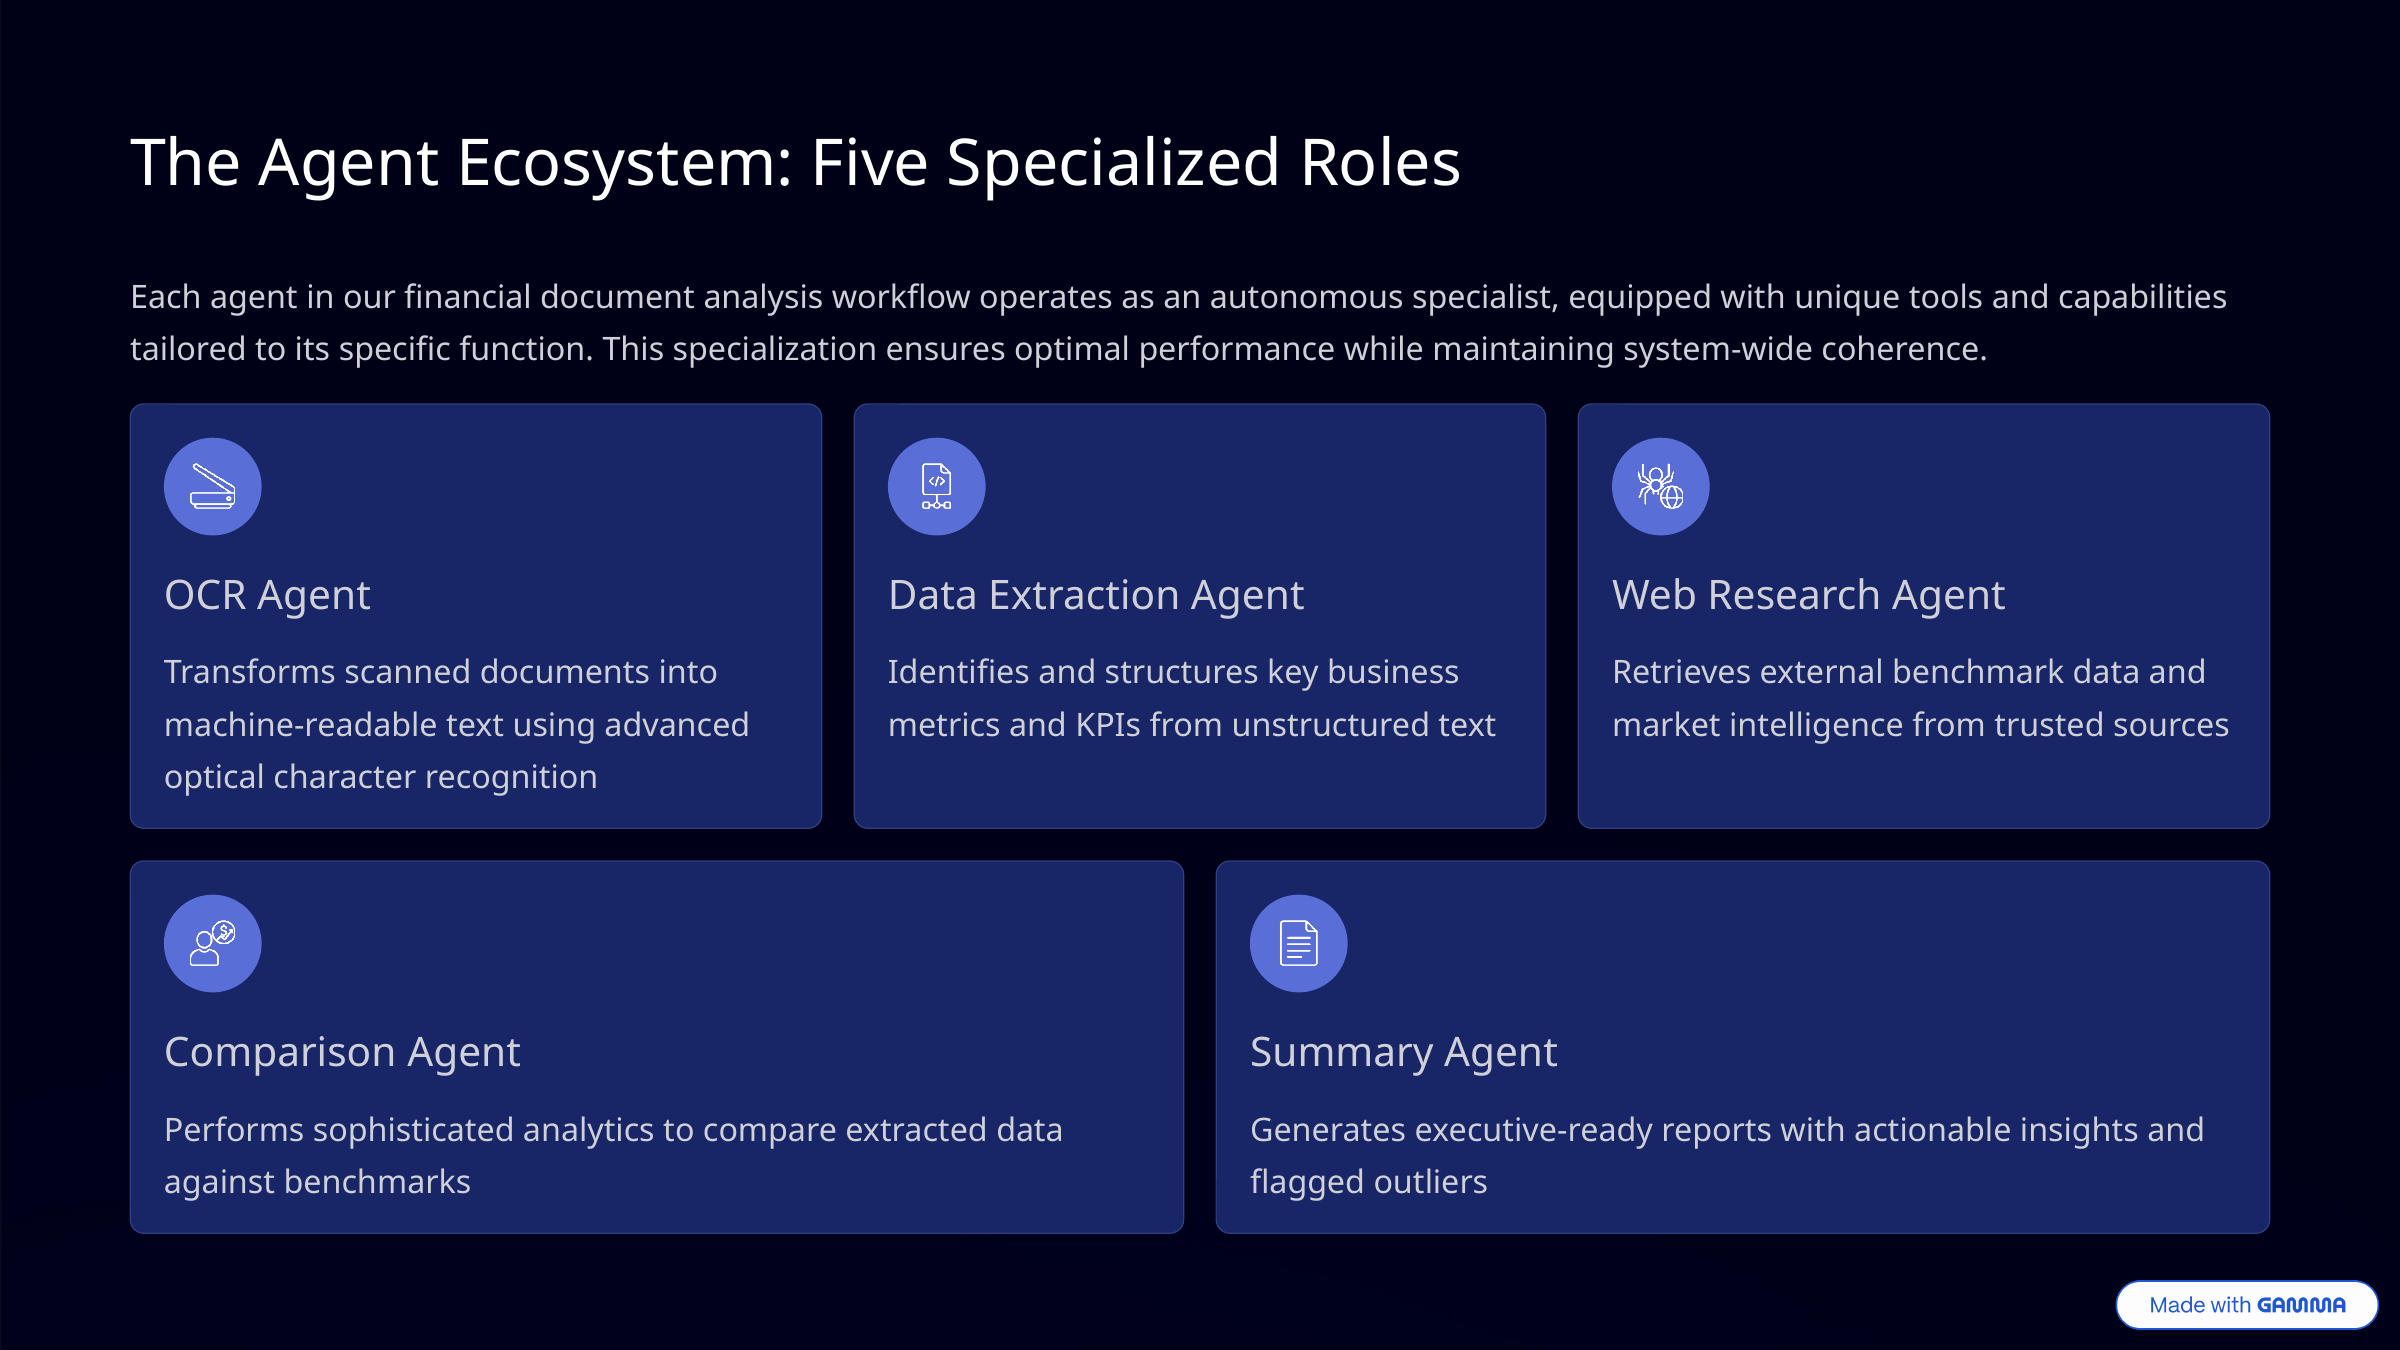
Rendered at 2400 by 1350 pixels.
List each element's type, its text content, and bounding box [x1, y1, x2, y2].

picture [1276, 916, 1321, 971]
text_box [163, 437, 262, 536]
text_box Each agent in our financial document analysis workflow operates as an autonomous specialist, equipped with unique tools and capabilities tailored to its specific function. This specialization ensures optimal performance while maintaining system-wide coherence. [130, 263, 2270, 368]
text_box Identifies and structures key business metrics and KPIs from unstructured text [888, 638, 1512, 743]
text_box The Agent Ecosystem: Five Specialized Roles [130, 116, 1447, 198]
picture [190, 459, 235, 514]
text_box Generates executive-ready reports with actionable insights and flagged outliers [1250, 1095, 2236, 1200]
text_box [130, 860, 1184, 1234]
text_box [1249, 894, 1348, 993]
text_box OCR Agent [163, 567, 571, 619]
text_box Transforms scanned documents into machine-readable text using advanced optical character recognition [163, 638, 788, 795]
text_box Comparison Agent [163, 1024, 571, 1076]
text_box [130, 403, 822, 829]
picture [914, 459, 959, 514]
text_box [1578, 403, 2270, 829]
text_box [1612, 437, 1710, 536]
picture [1638, 459, 1683, 514]
text_box Retrieves external benchmark data and market intelligence from trusted sources [1612, 638, 2236, 743]
text_box Performs sophisticated analytics to compare extracted data against benchmarks [163, 1095, 1150, 1200]
picture [2106, 1271, 2389, 1339]
text_box [887, 437, 986, 536]
text_box [1216, 860, 2270, 1234]
text_box Summary Agent [1250, 1024, 1657, 1076]
picture [190, 916, 235, 971]
text_box Web Research Agent [1612, 567, 2019, 619]
text_box [854, 403, 1546, 829]
text_box [163, 894, 262, 993]
text_box Data Extraction Agent [888, 567, 1295, 619]
